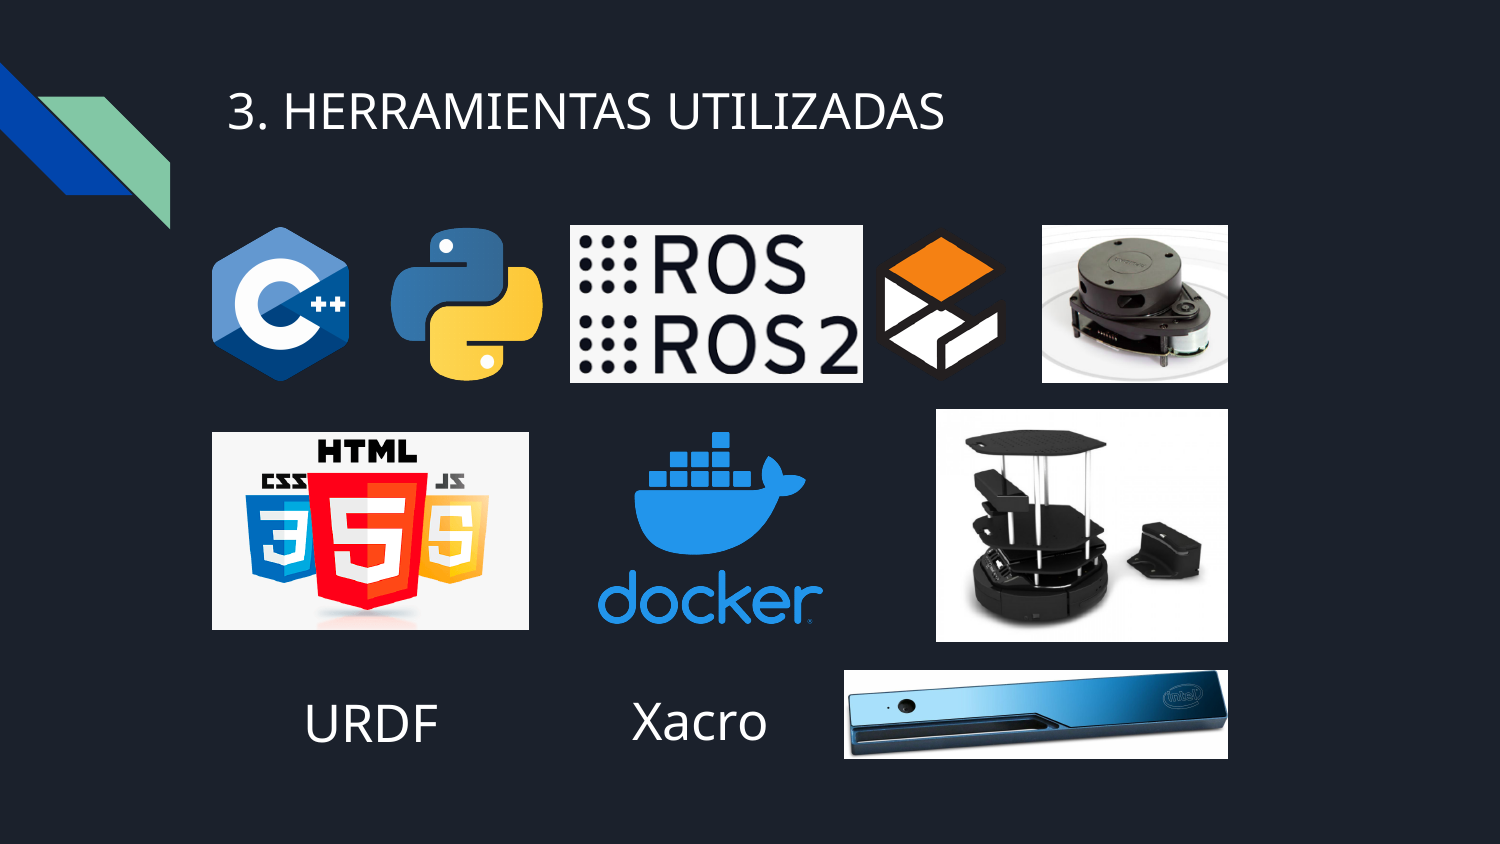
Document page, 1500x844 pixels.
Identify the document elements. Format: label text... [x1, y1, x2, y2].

text_box URDF [212, 675, 529, 768]
picture [876, 227, 1006, 381]
picture [212, 431, 529, 630]
picture [1041, 225, 1228, 383]
picture [389, 227, 543, 381]
picture [570, 225, 863, 383]
title 3. HERRAMIENTAS UTILIZADAS [212, 64, 1368, 215]
text_box Xacro [542, 673, 845, 766]
picture [597, 431, 823, 625]
picture [212, 227, 349, 381]
picture [844, 670, 1228, 759]
picture [935, 409, 1228, 643]
